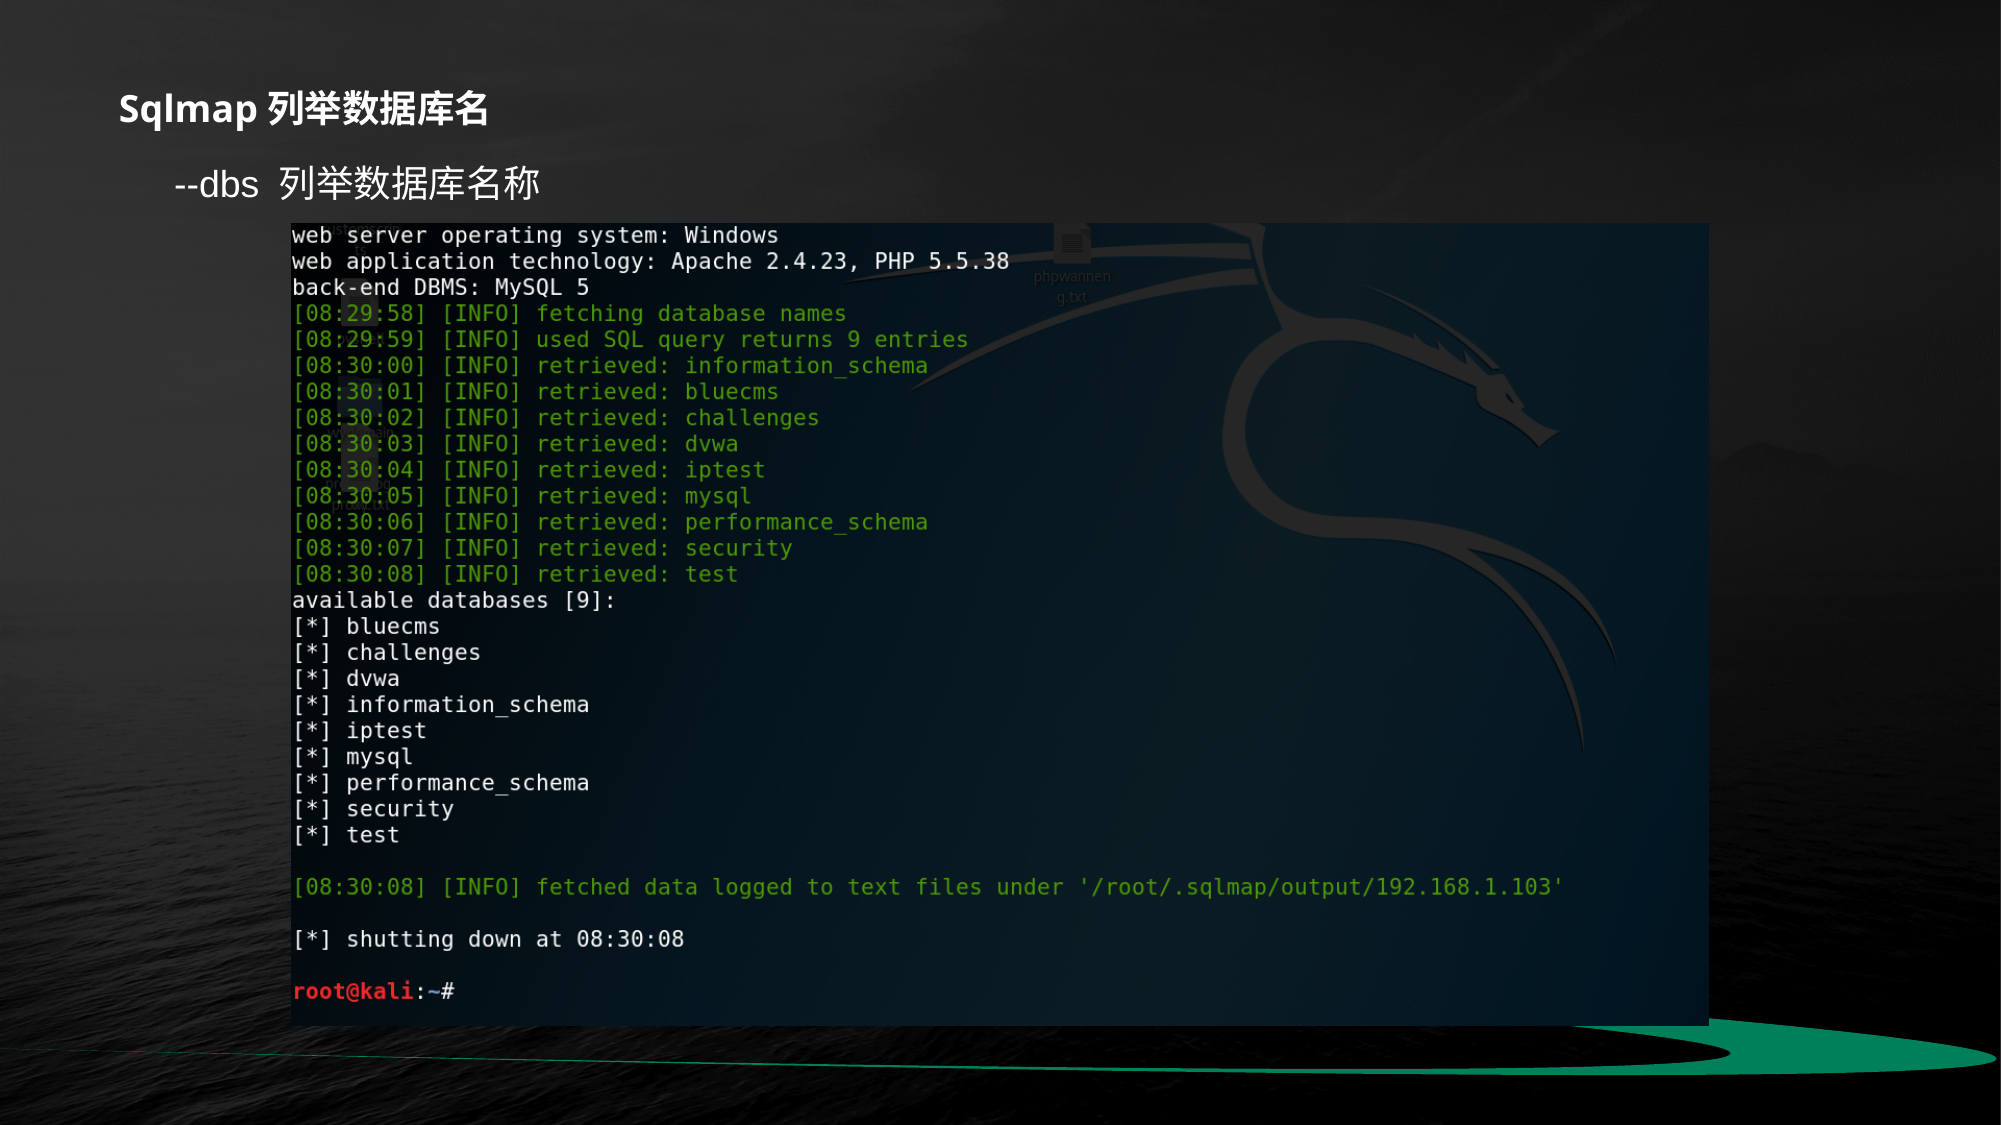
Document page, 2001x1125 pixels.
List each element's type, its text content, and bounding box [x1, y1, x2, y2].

text_box Sqlmap列举数据库名 [104, 77, 1775, 138]
text_box --dbs 列举数据库名称 [159, 152, 1830, 212]
picture [0, 0, 2001, 1125]
text_box [0, 1017, 1998, 1077]
